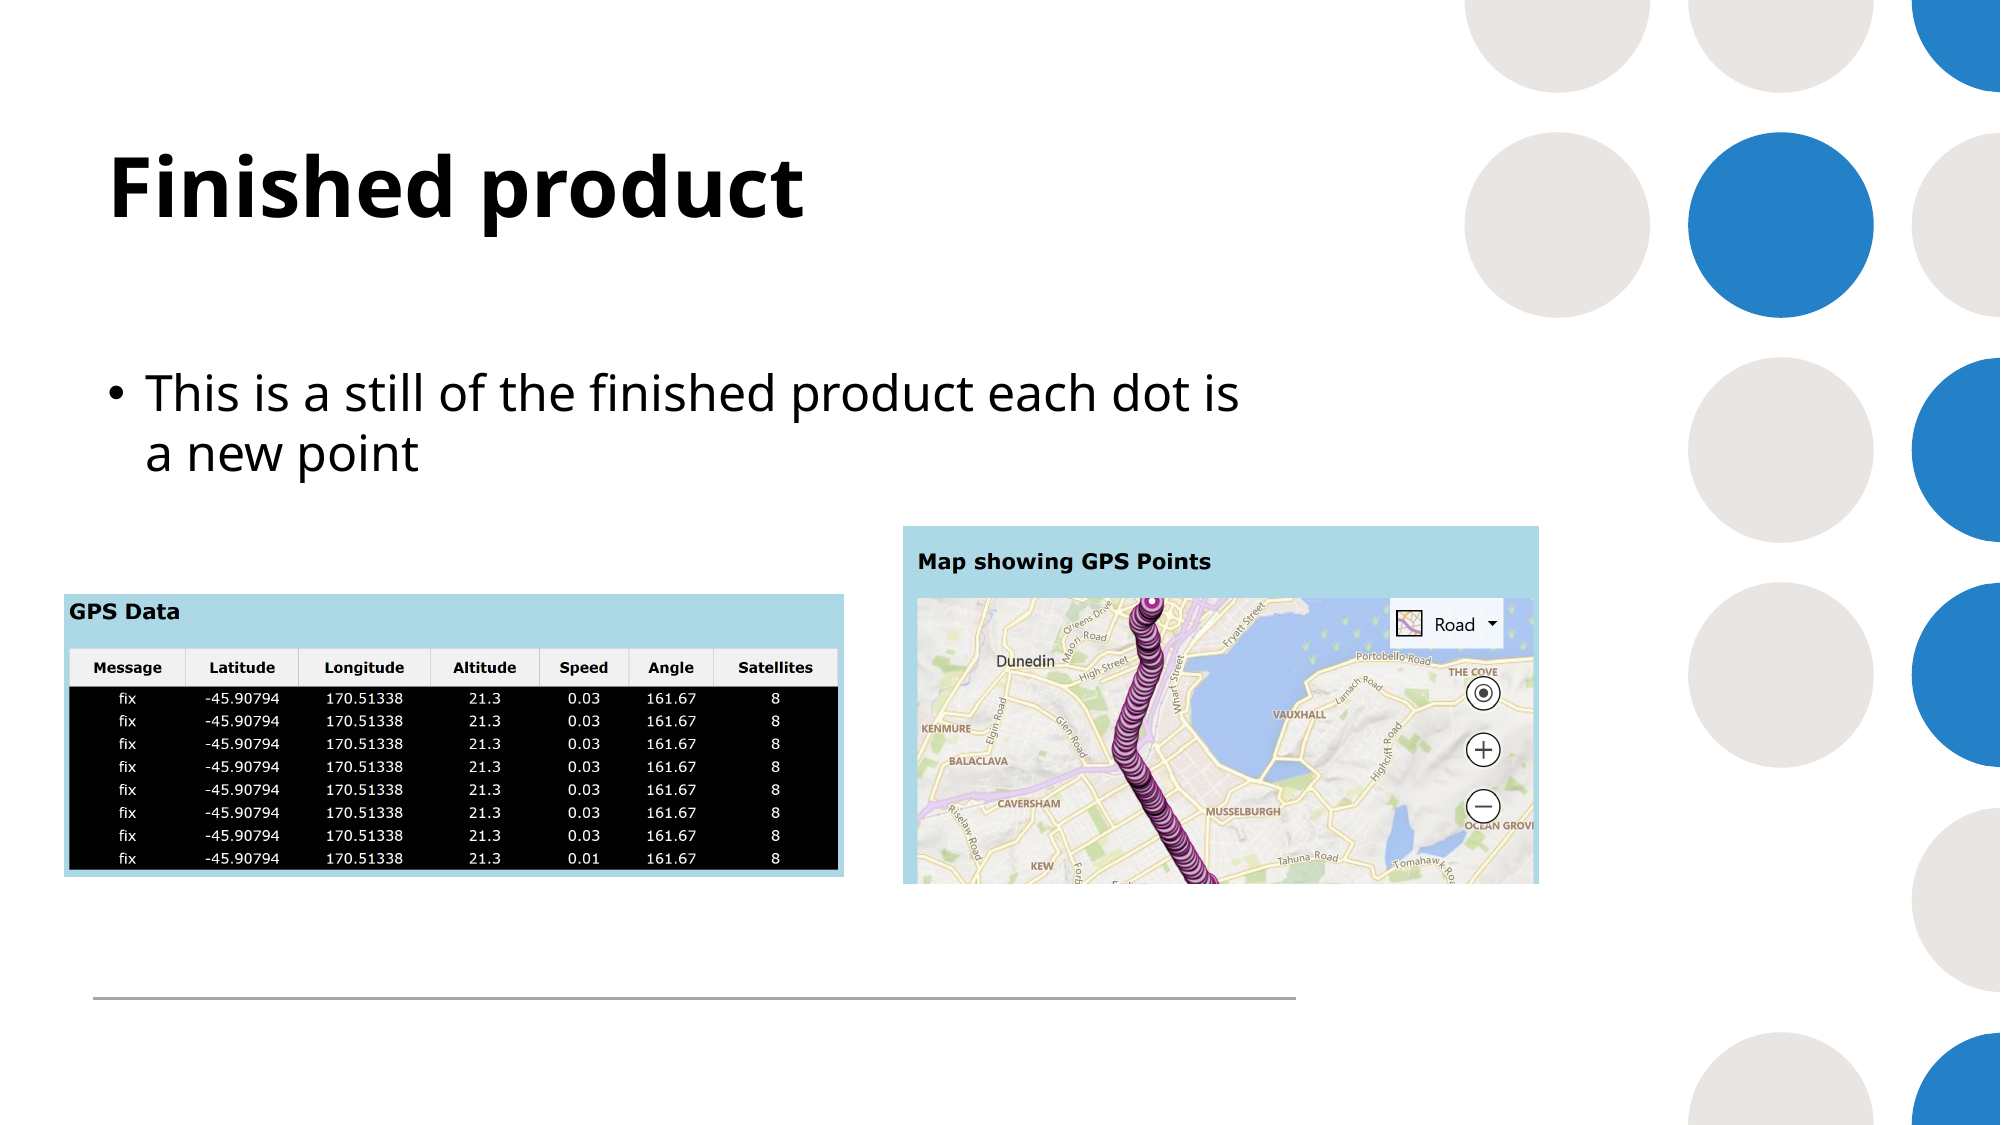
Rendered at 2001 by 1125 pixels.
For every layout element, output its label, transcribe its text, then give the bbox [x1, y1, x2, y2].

picture [64, 594, 844, 877]
title Finished product [92, 126, 1297, 335]
picture [903, 526, 1540, 884]
list This is a still of the finished product each dot is a new point [92, 354, 1297, 946]
